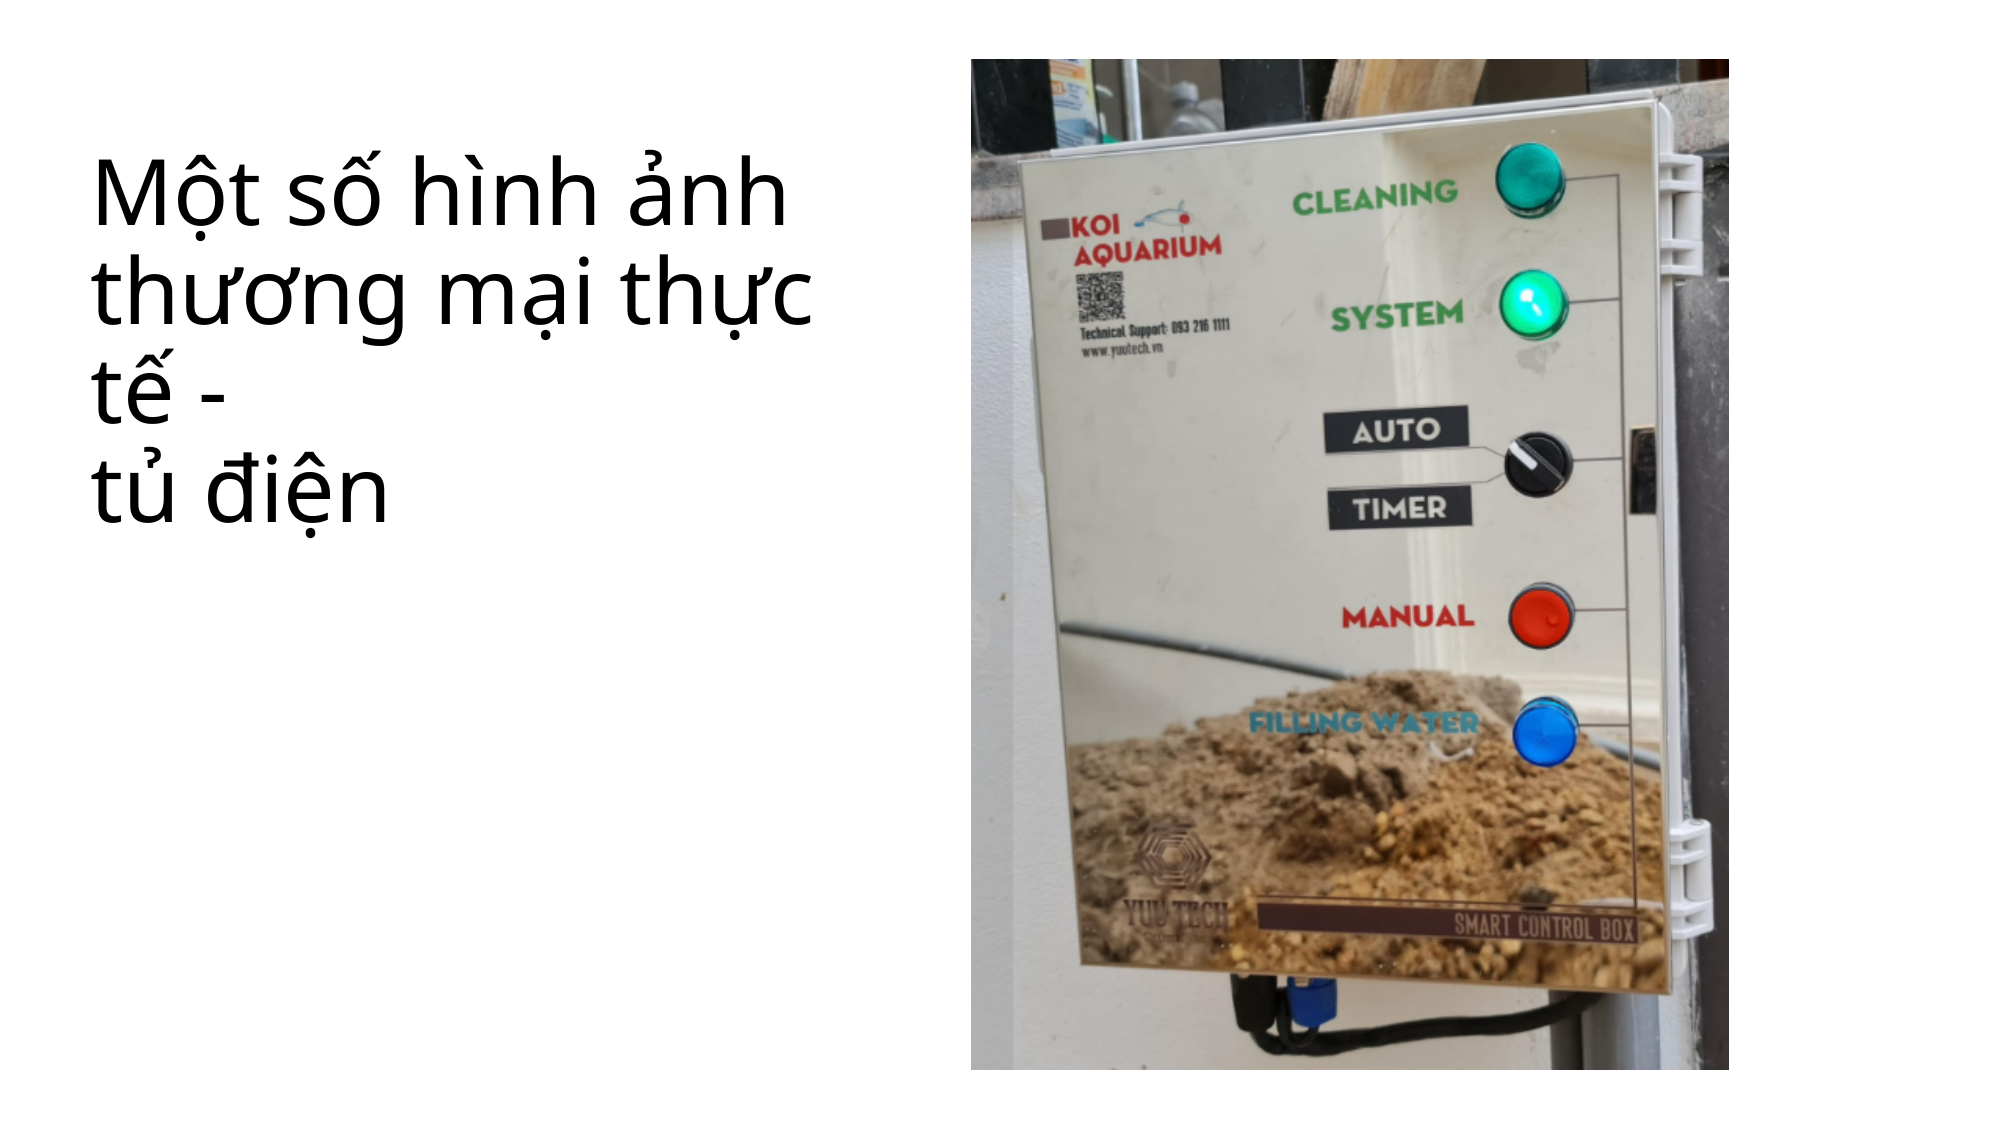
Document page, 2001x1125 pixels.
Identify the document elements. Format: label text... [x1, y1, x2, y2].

picture [971, 59, 1729, 1070]
title Một số hình ảnh thương mại thực tế - tủ điện [75, 59, 832, 629]
